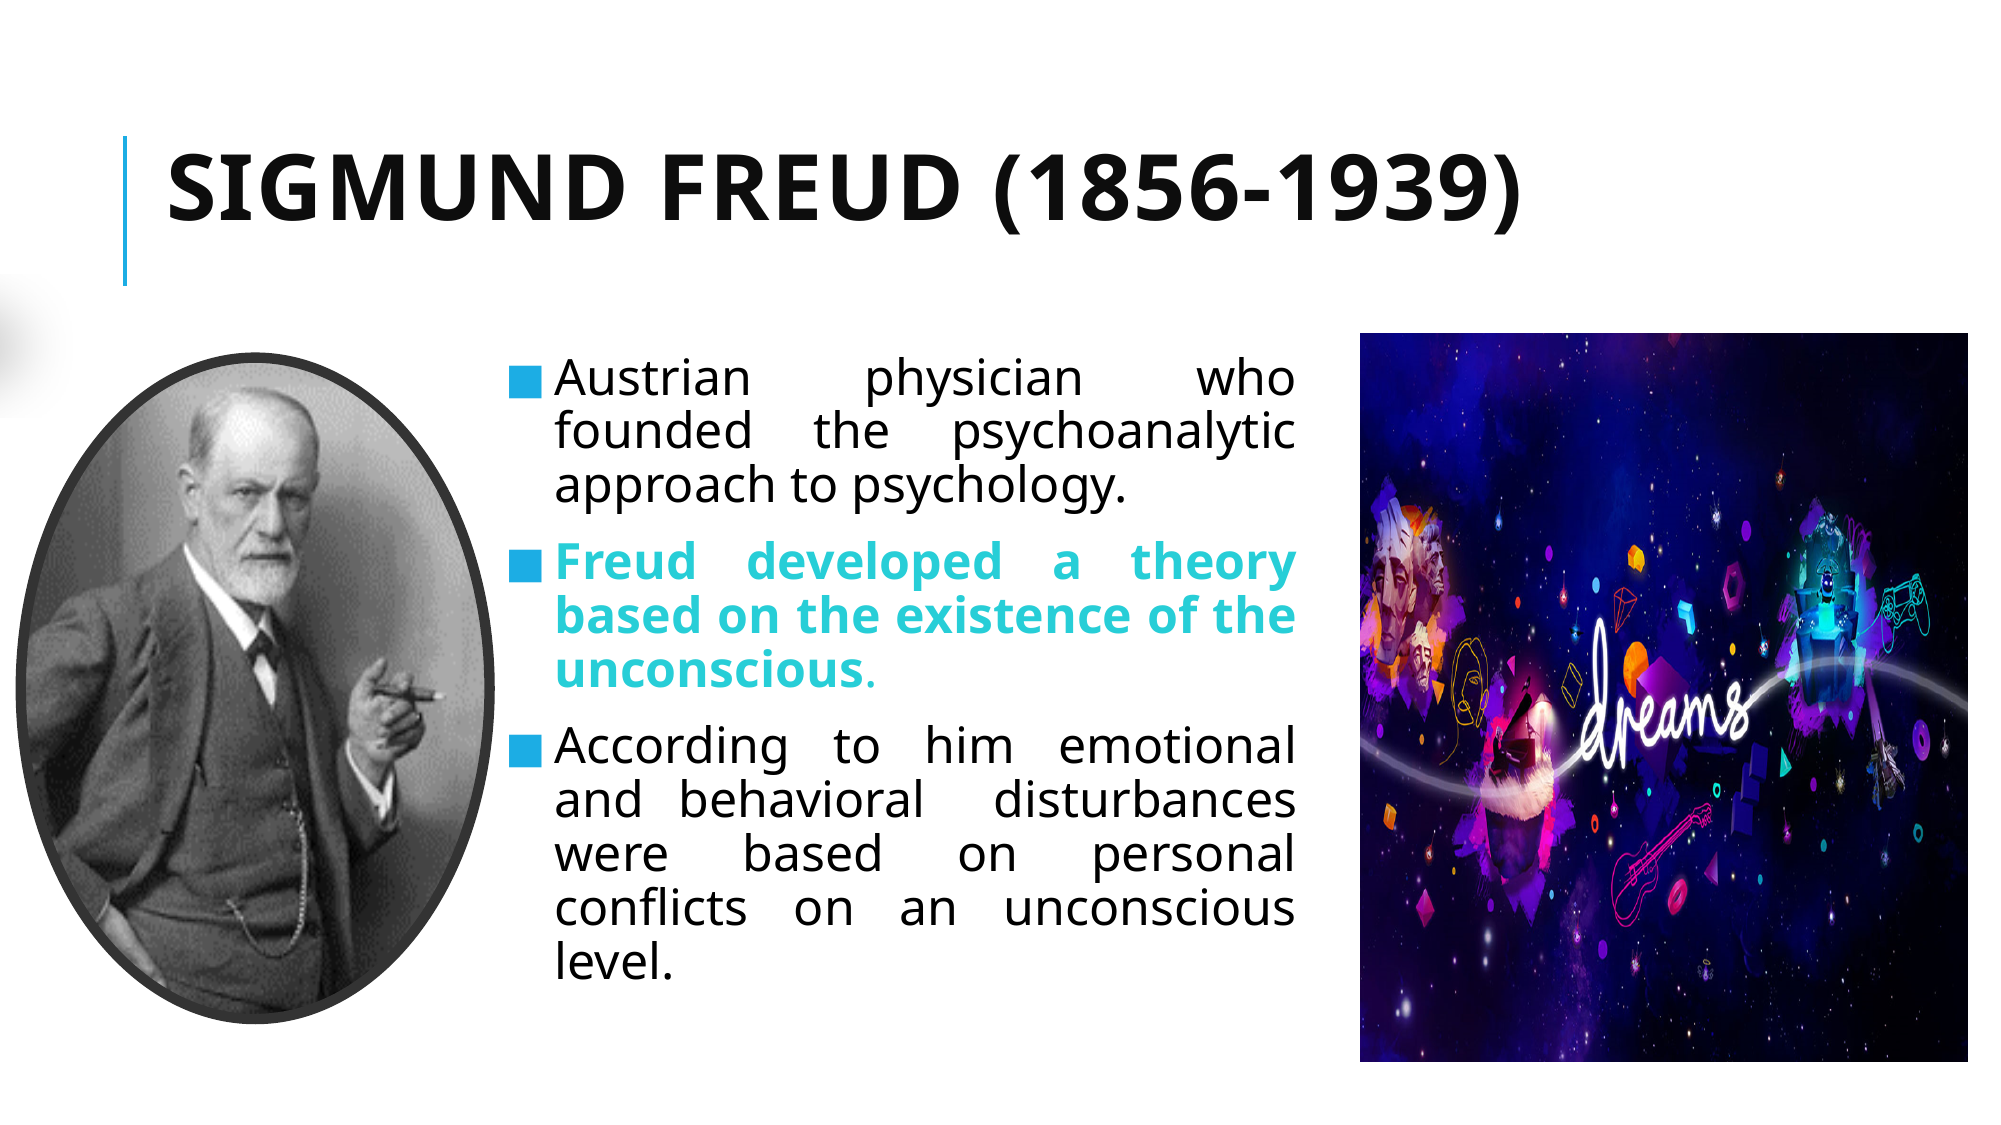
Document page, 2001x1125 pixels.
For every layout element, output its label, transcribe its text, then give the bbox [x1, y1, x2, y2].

picture [1360, 332, 1969, 1062]
picture [20, 357, 490, 1020]
title SIGMUND FREUD (1856-1939) [151, 0, 1746, 246]
list Austrian physician who founded the psychoanalytic approach to psychology. Freud developed a theory based on the existence of the unconscious. According to him emotional and behavioral disturbances were based on personal conflicts on an unconscious level. [489, 357, 1313, 1062]
